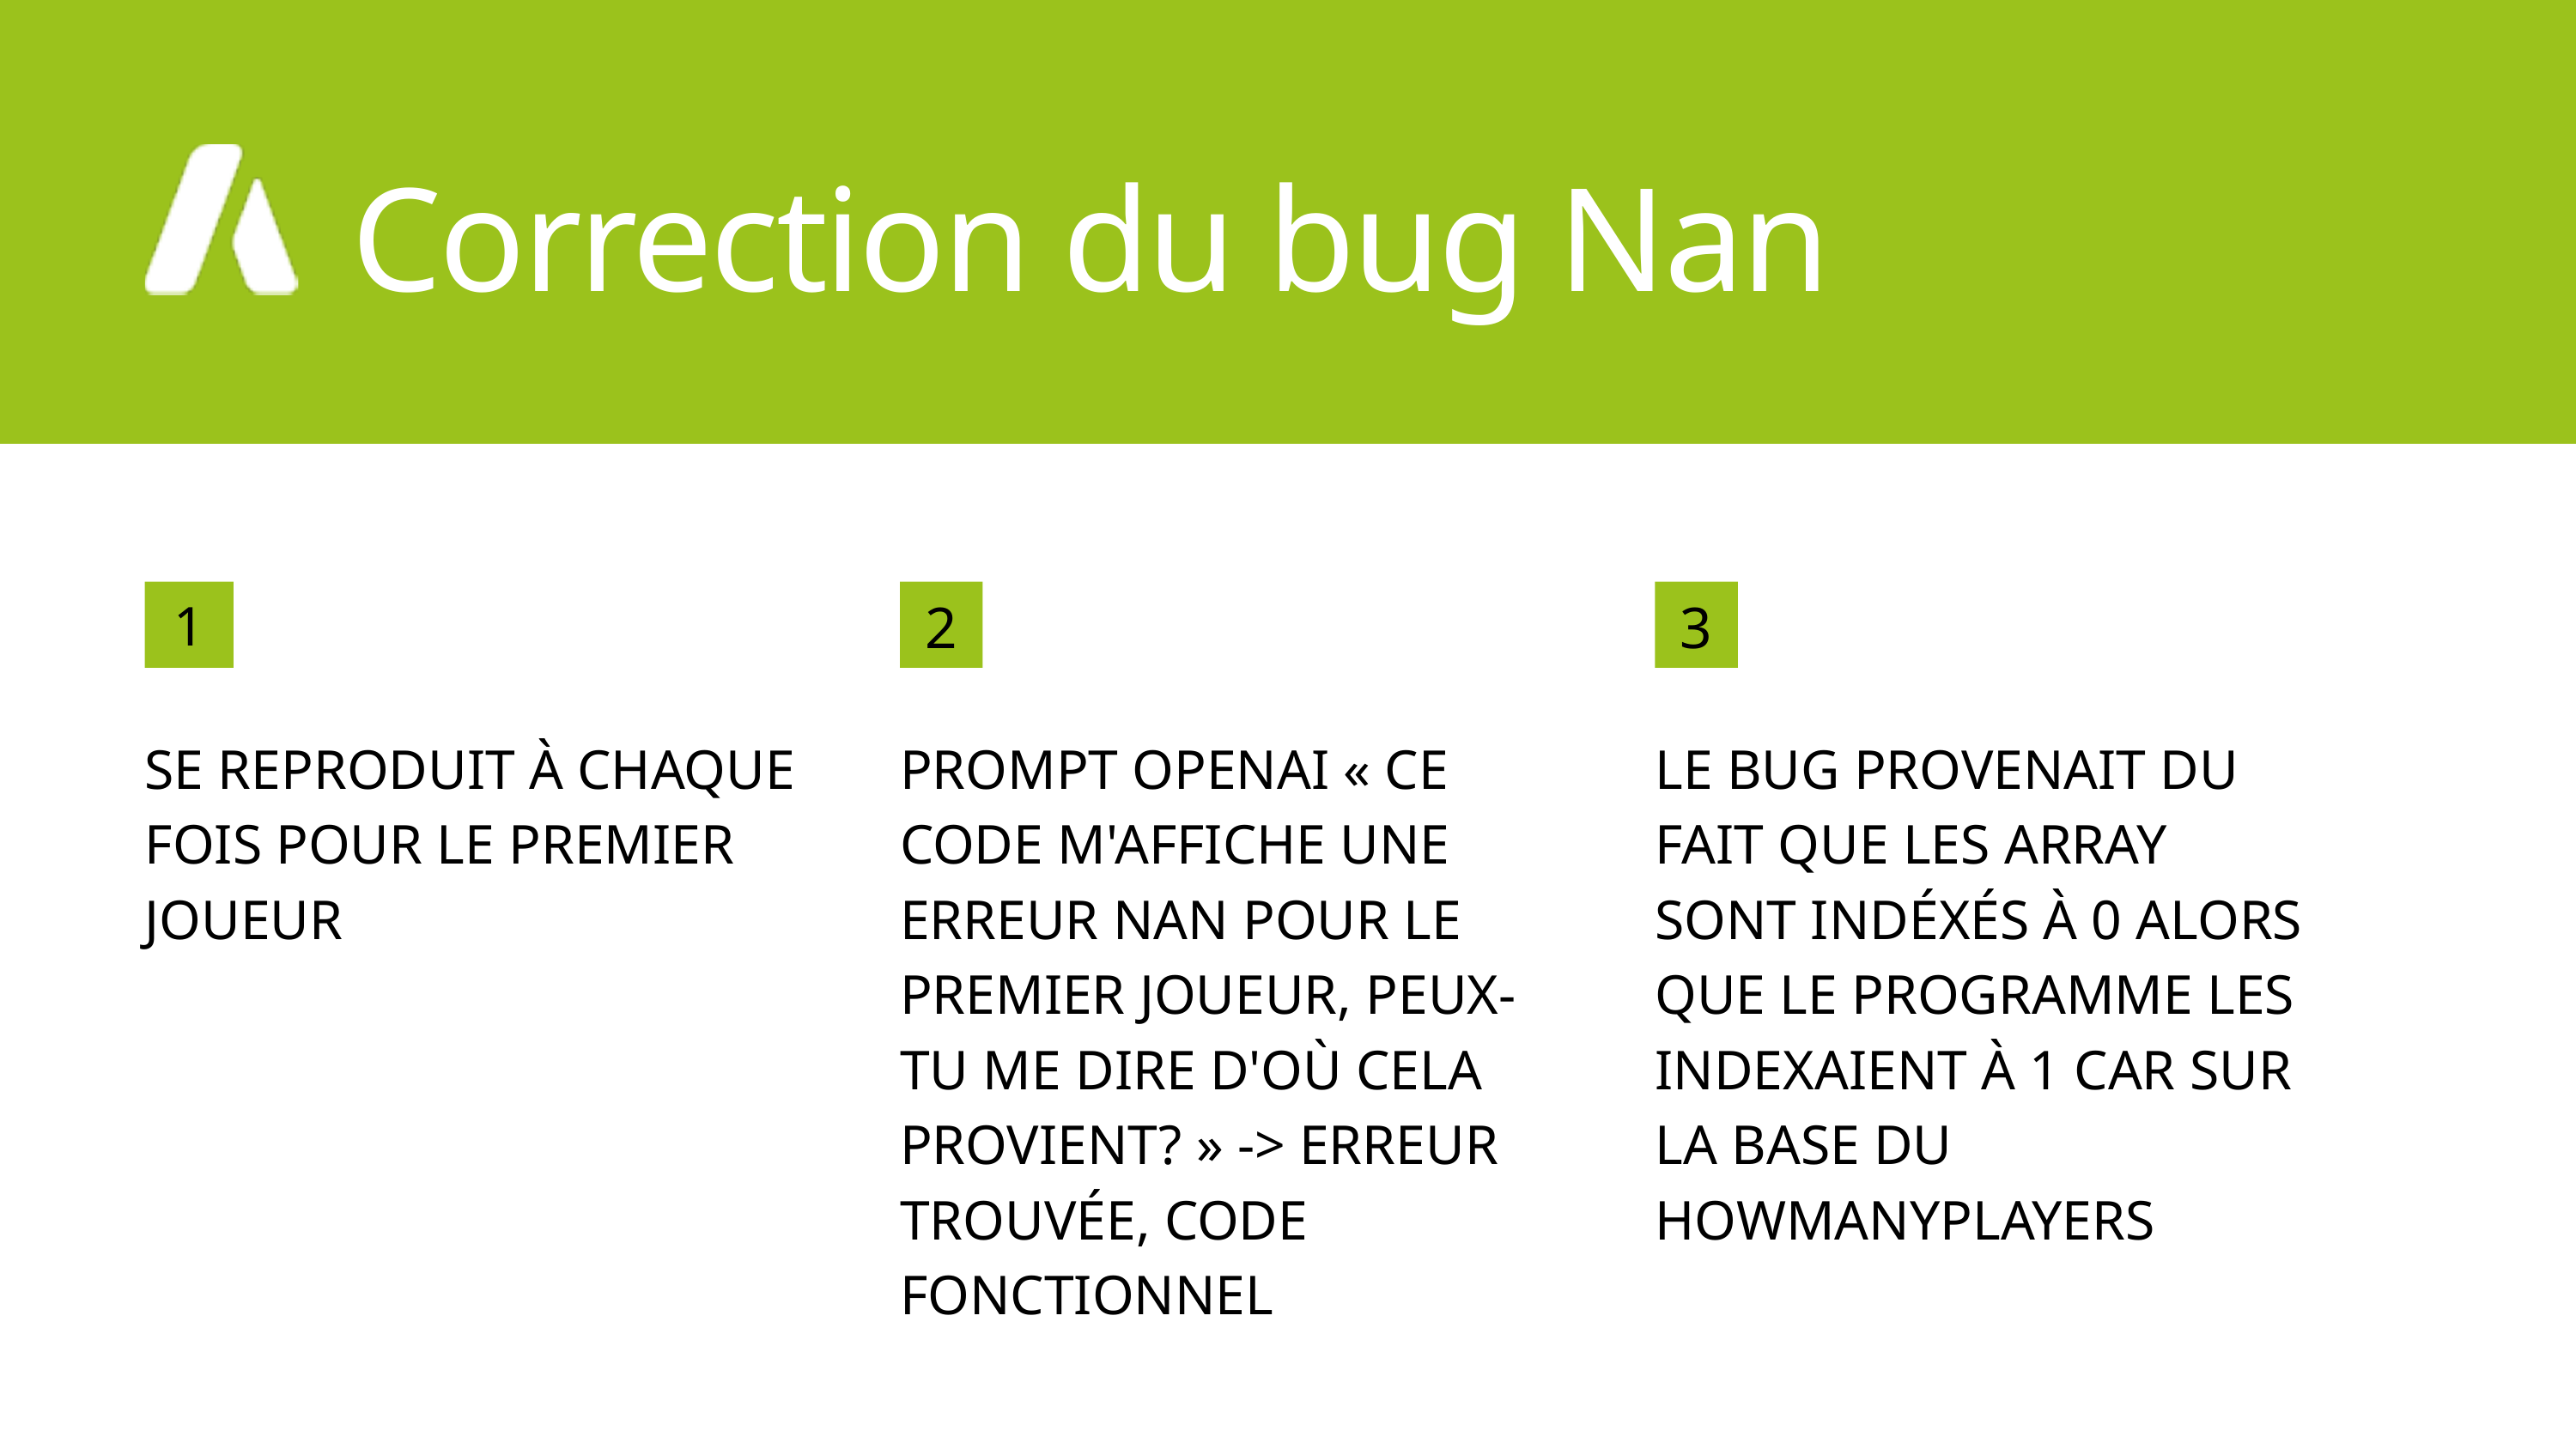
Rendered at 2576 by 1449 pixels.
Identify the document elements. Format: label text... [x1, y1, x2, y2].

text_box LE BUG PROVENAIT DU FAIT QUE LES ARRAY SONT INDÉXÉS À 0 ALORS QUE LE PROGRAMME LES INDEXAIENT À 1 CAR SUR LA BASE DU HOWMANYPLAYERS [1655, 724, 2316, 1326]
text_box [0, 0, 2576, 444]
text_box SE REPRODUIT À CHAQUE FOIS POUR LE PREMIER JOUEUR [144, 724, 806, 1026]
text_box [144, 144, 299, 295]
text_box PROMPT OPENAI « CE CODE M'AFFICHE UNE ERREUR NAN POUR LE PREMIER JOUEUR, PEUX-TU ME DIRE D'OÙ CELA PROVIENT? » -> ERREUR TROUVÉE, CODE FONCTIONNEL [900, 724, 1561, 1401]
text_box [144, 581, 234, 669]
text_box Correction du bug Nan [351, 134, 2576, 320]
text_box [899, 581, 983, 669]
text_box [1655, 581, 1739, 669]
